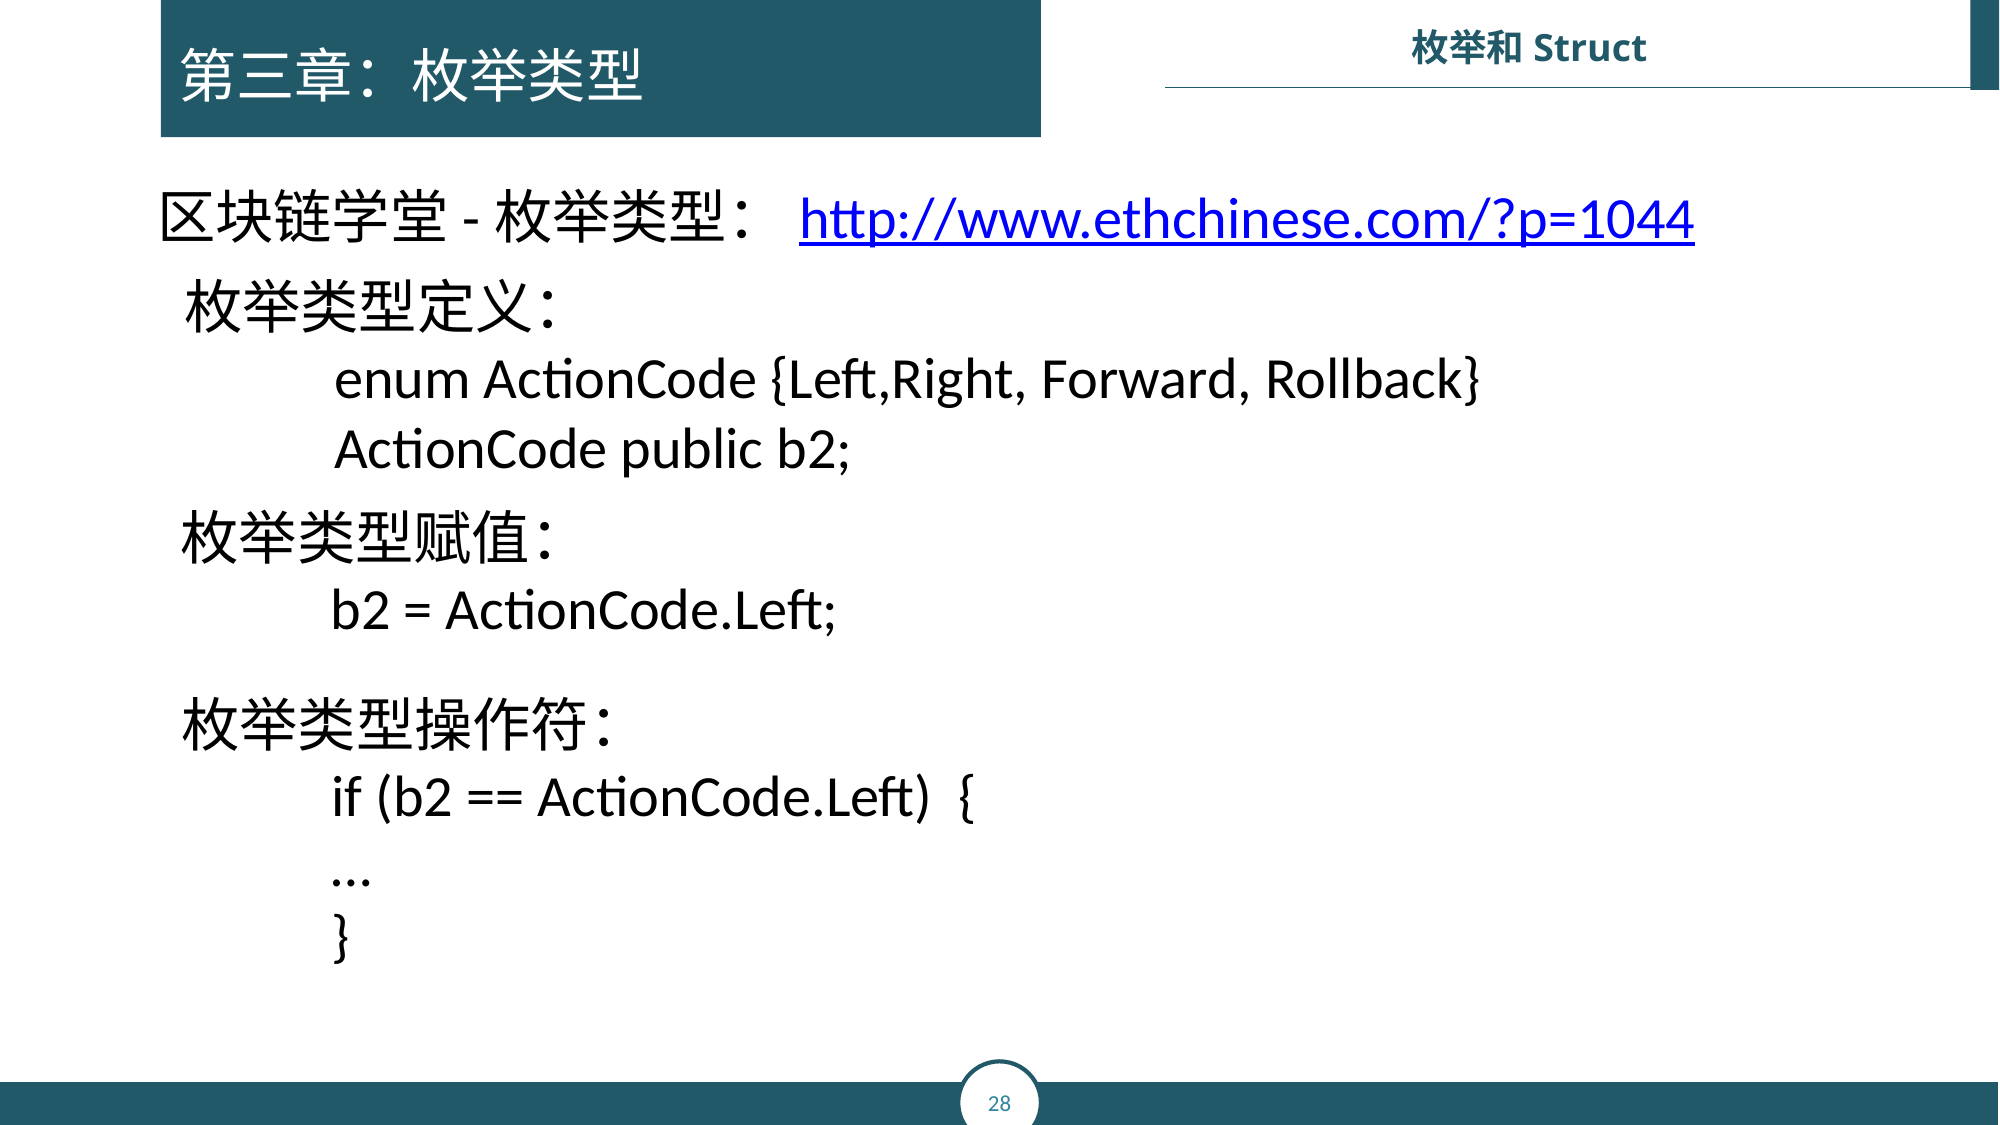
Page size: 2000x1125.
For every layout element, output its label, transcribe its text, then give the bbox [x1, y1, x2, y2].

text_box 枚举类型赋值： b2 = ActionCode.Left; [165, 493, 854, 649]
text_box 枚举类型操作符： if (b2 == ActionCode.Left) { … } [166, 680, 993, 976]
text_box 第三章：枚举类型 [163, 31, 660, 117]
text_box 区块链学堂-枚举类型：http://www.ethchinese.com/?p=1044 [142, 172, 1711, 258]
text_box 枚举类型定义： enum ActionCode {Left,Right, Forward, Rollback} ActionCode public b2; [169, 262, 1510, 488]
